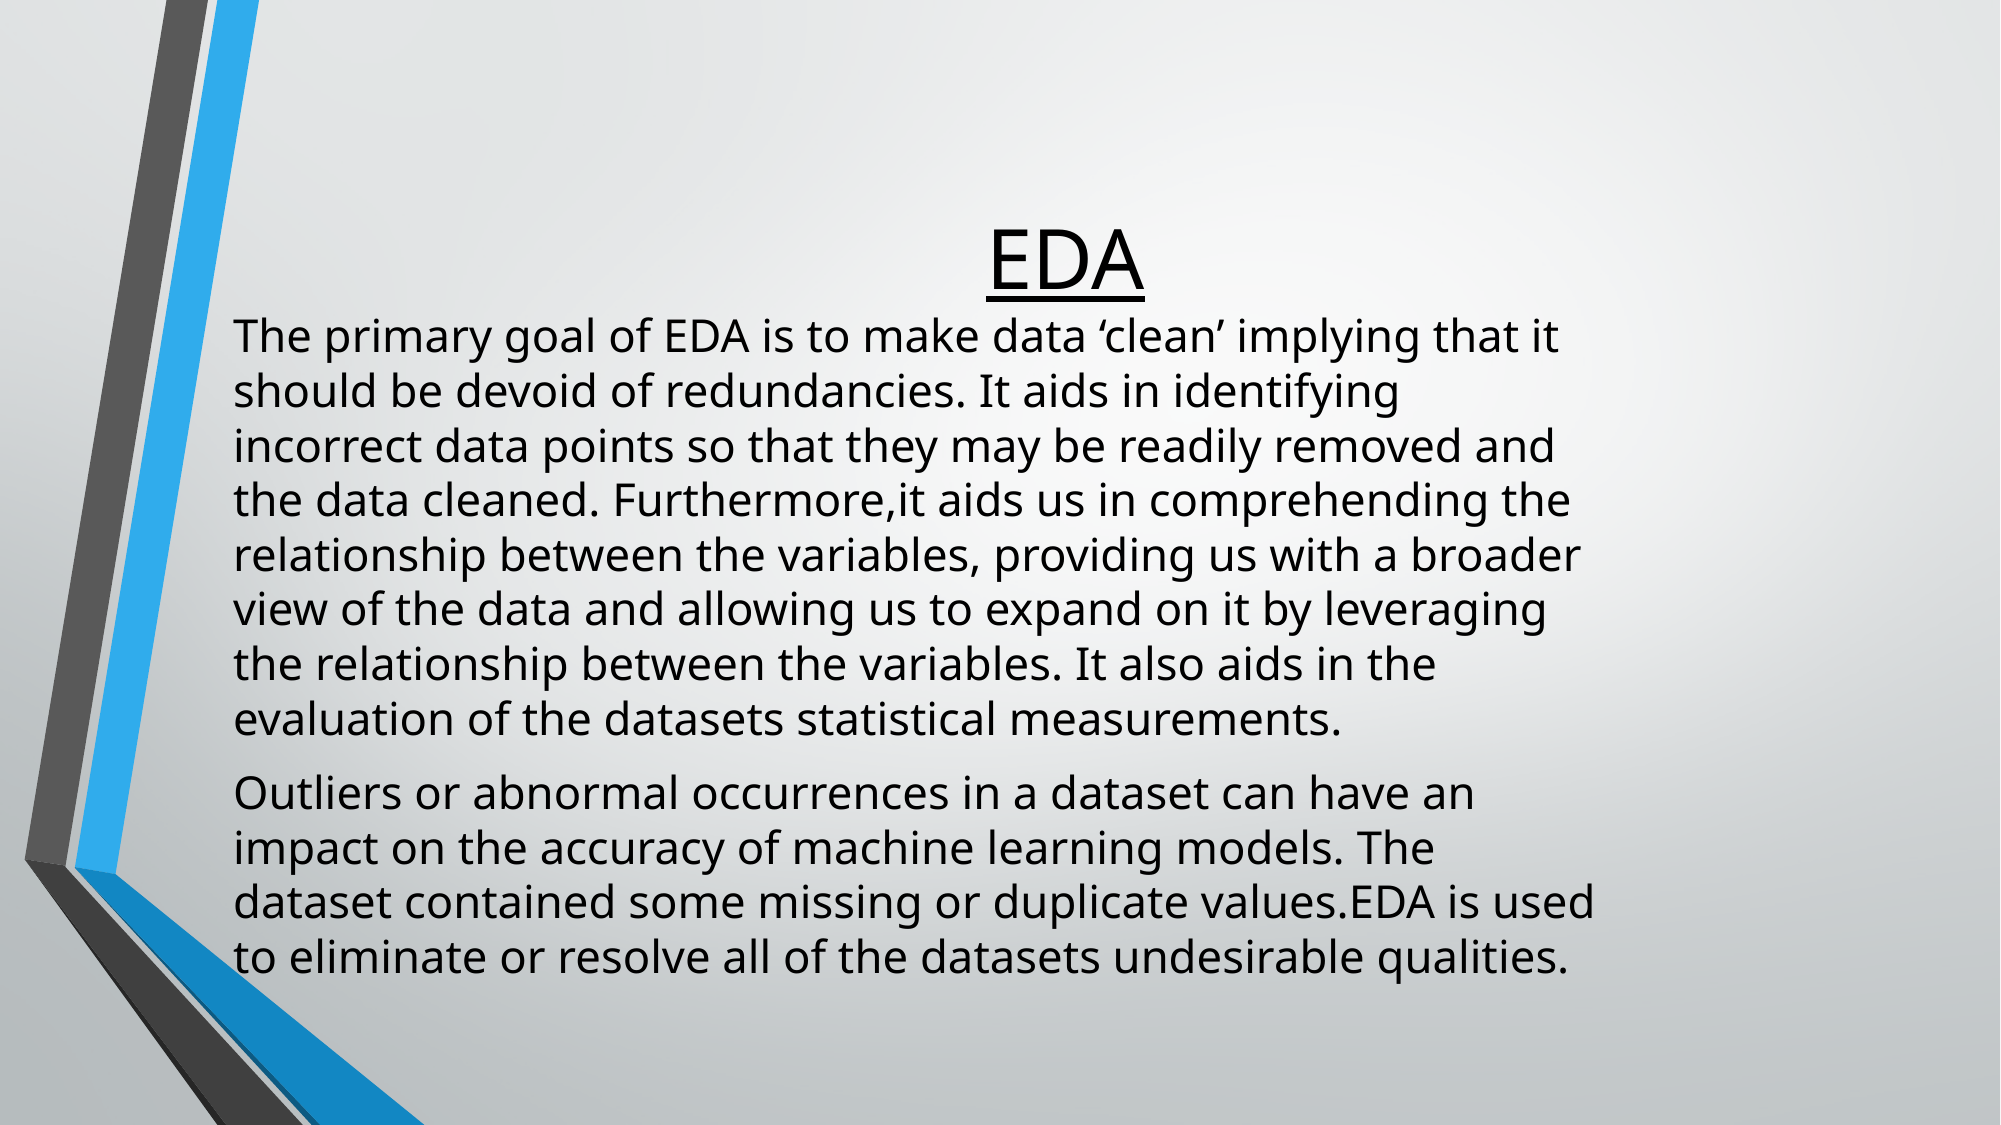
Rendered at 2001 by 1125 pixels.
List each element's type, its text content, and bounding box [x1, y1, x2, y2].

list The primary goal of EDA is to make data ‘clean’ implying that it should be devoid of redundancies. It aids in identifying incorrect data points so that they may be readily removed and the data cleaned. Furthermore,it aids us in comprehending the relationship between the variables, providing us with a broader view of the data and allowing us to expand on it by leveraging the relationship between the variables. It also aids in the evaluation of the datasets statistical measurements. Outliers or abnormal occurrences in a dataset can have an impact on the accuracy of machine learning models. The dataset contained some missing or duplicate values.EDA is used to eliminate or resolve all of the datasets undesirable qualities. [218, 299, 1617, 1014]
title EDA [243, 112, 1887, 400]
